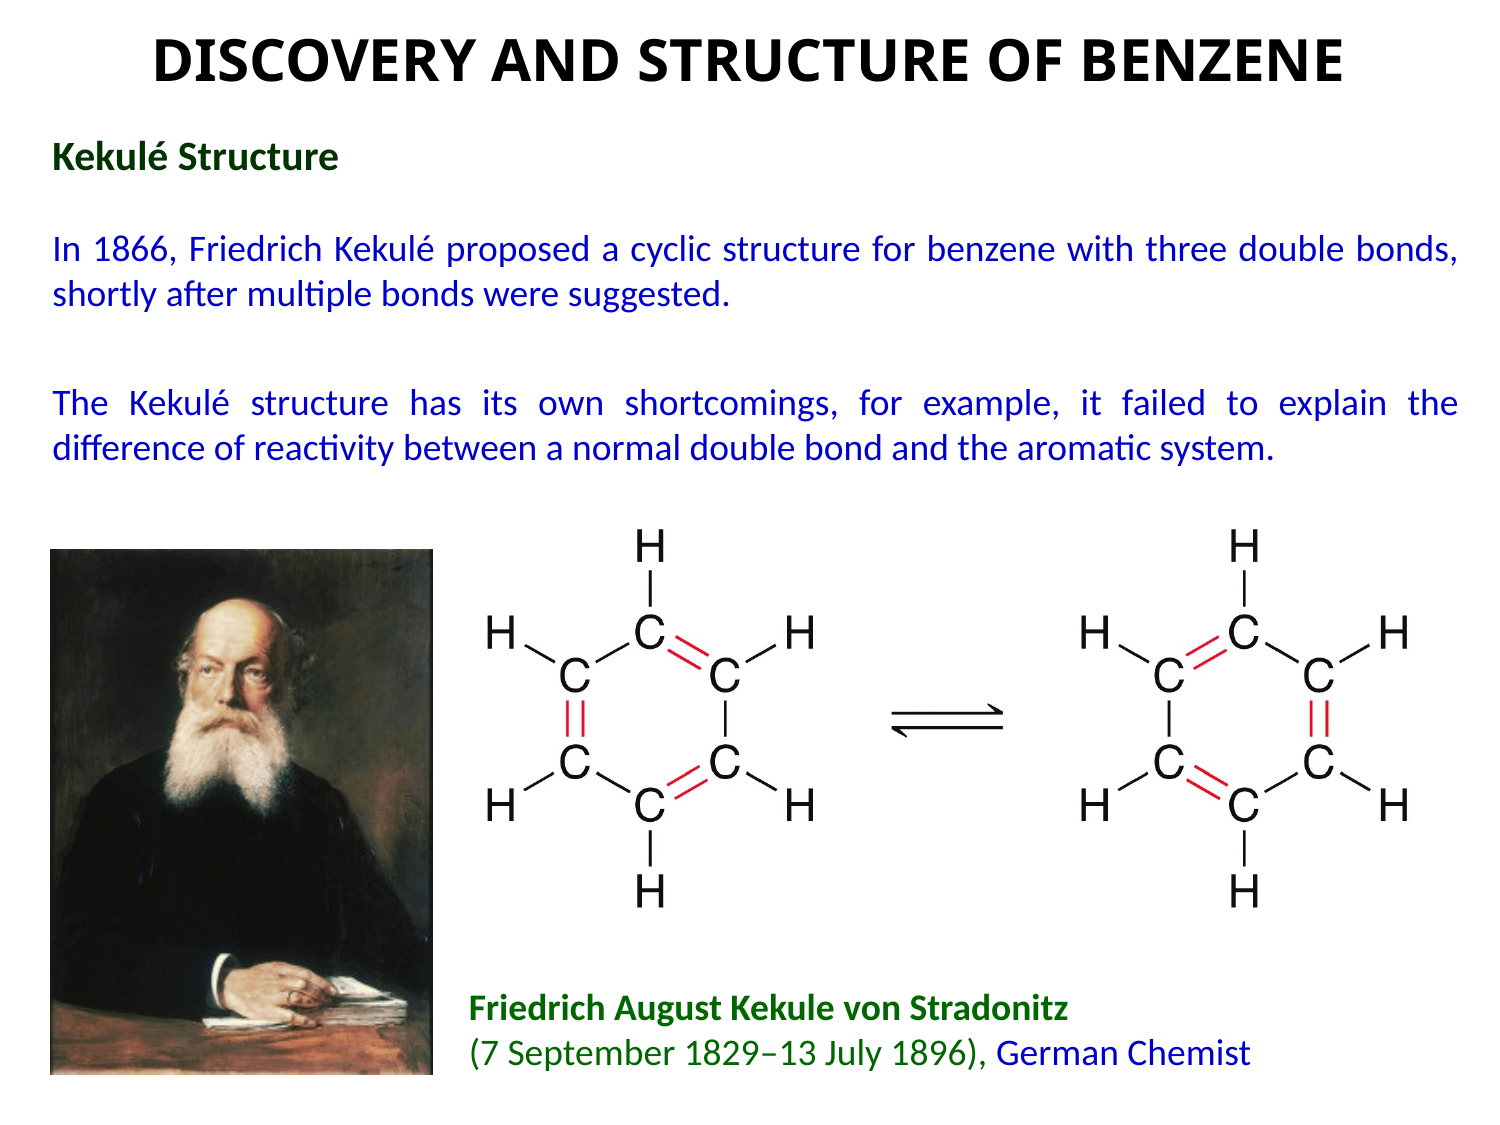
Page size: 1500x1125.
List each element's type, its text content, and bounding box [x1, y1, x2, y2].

picture [477, 516, 1417, 926]
text_box Friedrich August Kekule von Stradonitz (7 September 1829–13 July 1896), German Chemist [462, 981, 1288, 1075]
picture [49, 549, 433, 1076]
text_box DISCOVERY AND STRUCTURE OF BENZENE Kekulé Structure In 1866, Friedrich Kekulé proposed a cyclic structure for benzene with three double bonds, shortly after multiple bonds were suggested. The Kekulé structure has its own shortcomings, for example, it failed to explain the difference of reactivity between a normal double bond and the aromatic system. [37, 16, 1475, 475]
